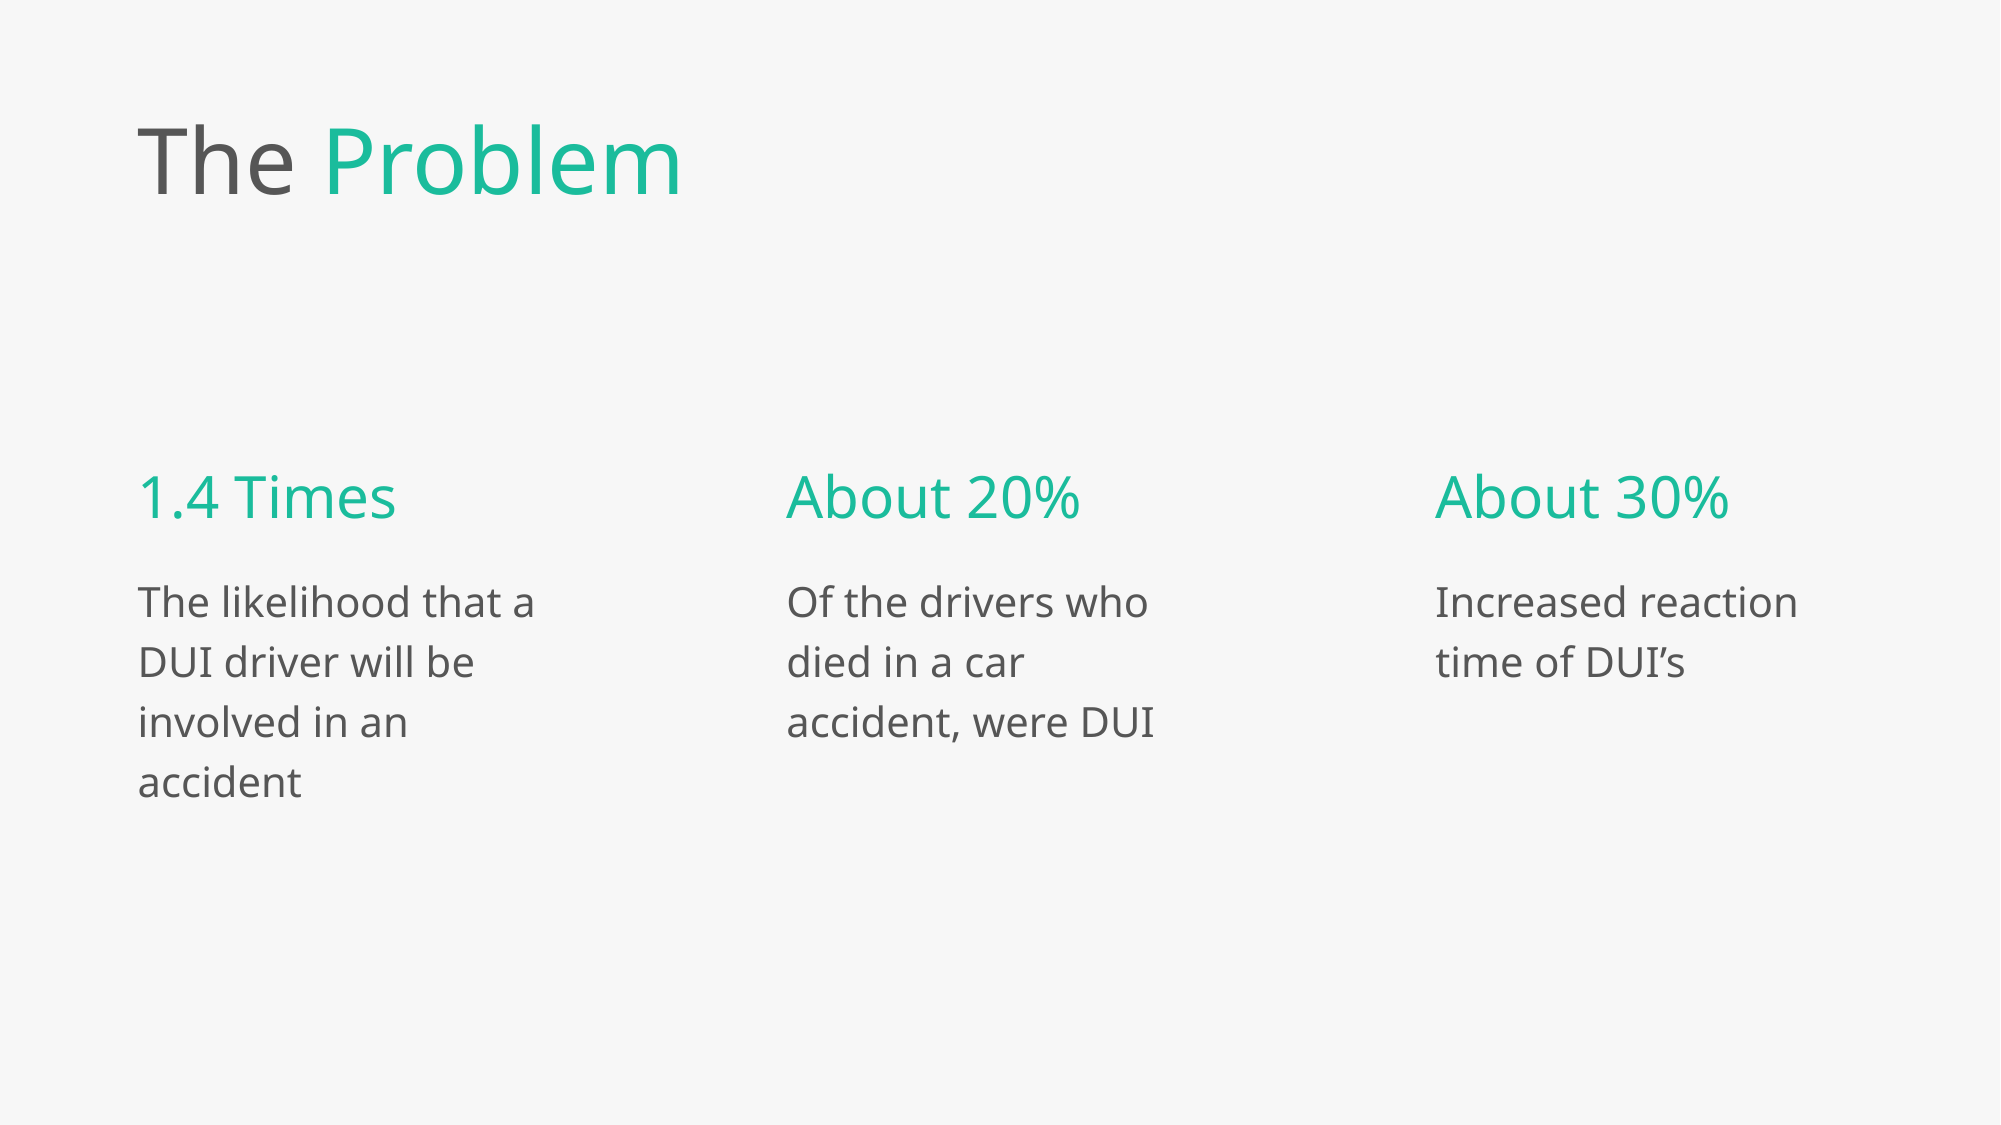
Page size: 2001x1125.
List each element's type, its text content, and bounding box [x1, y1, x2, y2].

text_box Increased reaction time of DUI’s [1435, 557, 1863, 693]
text_box 1.4 Times [137, 453, 565, 538]
text_box The likelihood that a DUI driver will be involved in an accident [137, 557, 565, 813]
text_box About 30% [1435, 453, 1863, 538]
text_box Of the drivers who died in a car accident, were DUI [786, 557, 1214, 753]
list The Problem [137, 108, 873, 224]
text_box About 20% [786, 453, 1214, 538]
